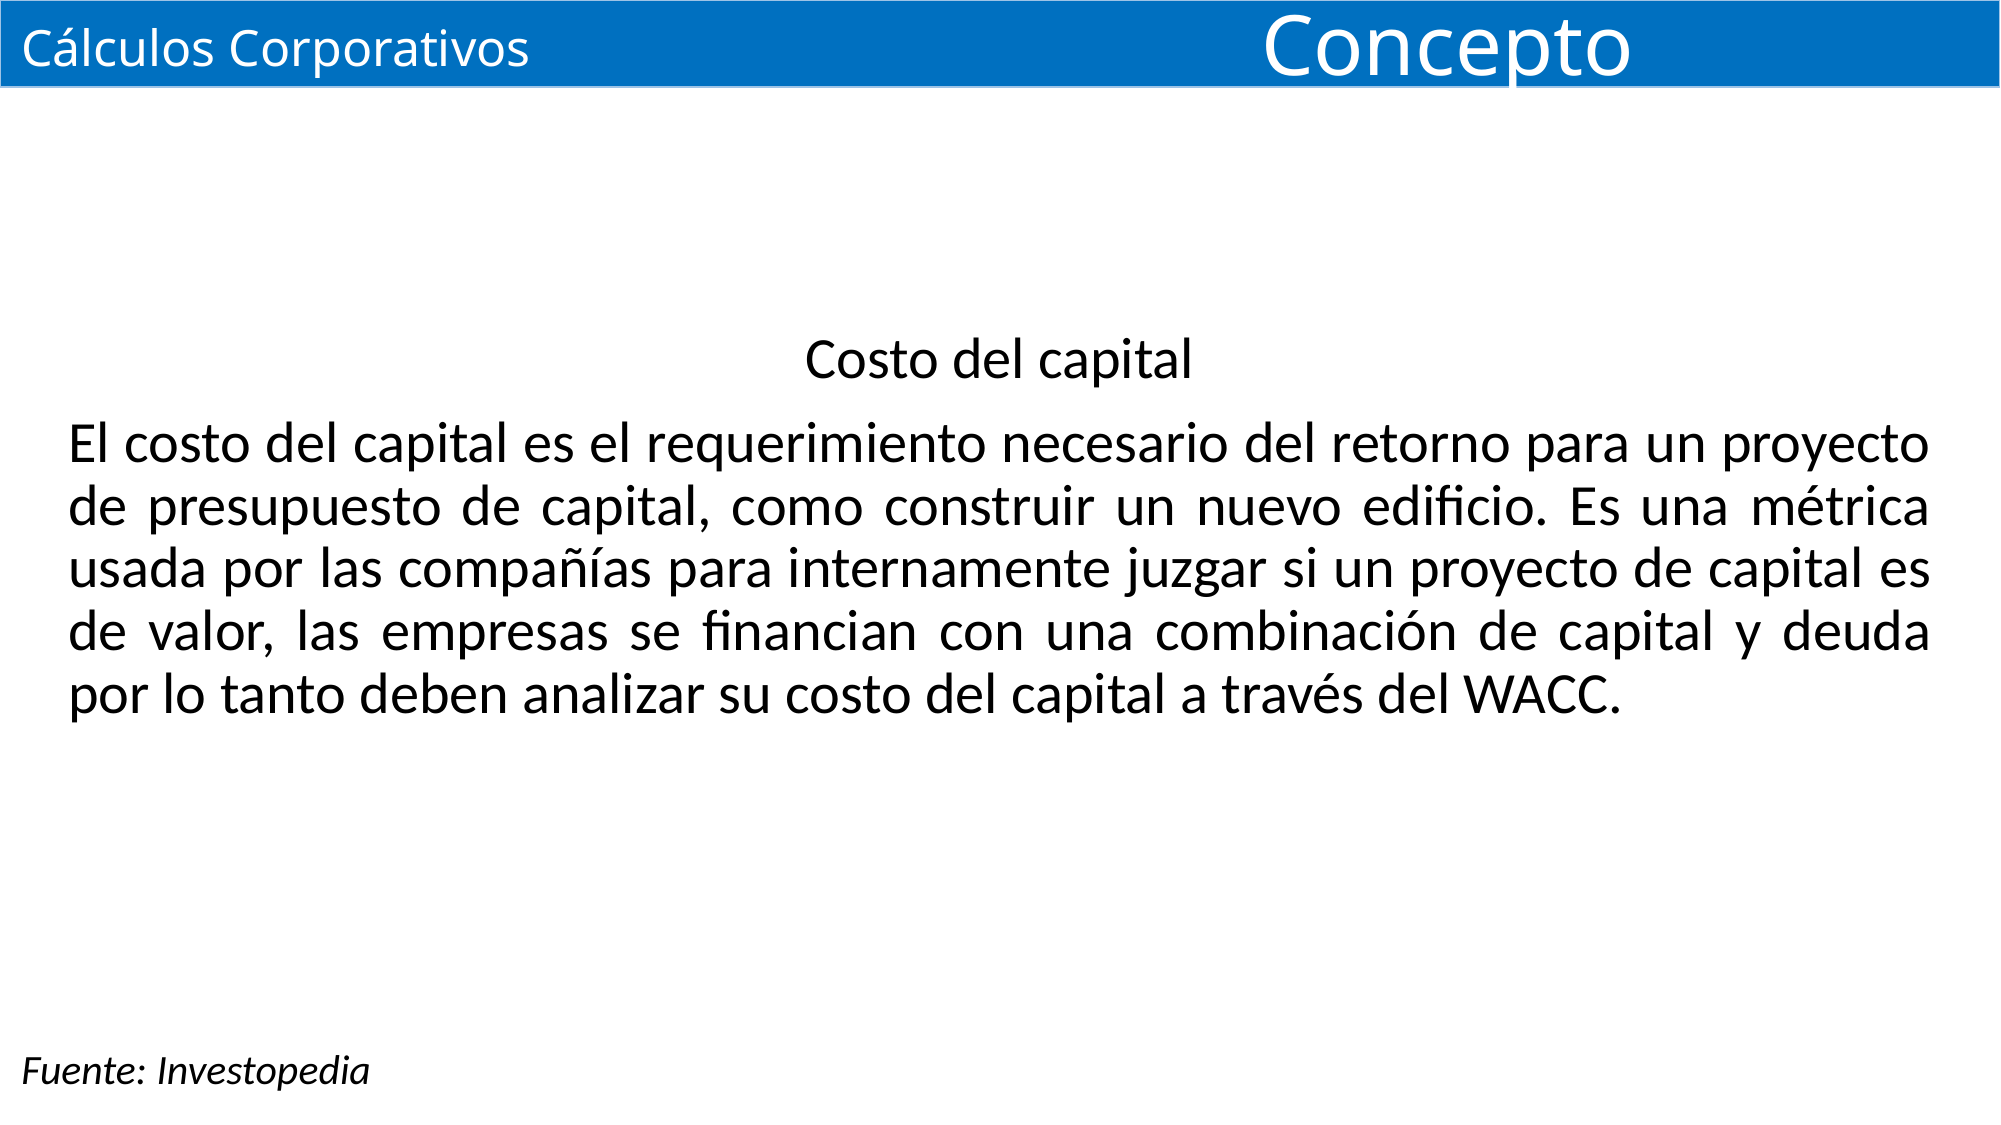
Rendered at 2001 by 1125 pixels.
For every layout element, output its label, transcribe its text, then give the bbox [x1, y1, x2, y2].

text_box [1954, 0, 2000, 88]
text_box Fuente: Investopedia [6, 1040, 1732, 1125]
text_box Cálculos Corporativos [6, 8, 742, 88]
text_box [0, 0, 1245, 88]
title Concepto [1245, 0, 1954, 154]
list Costo del capital El costo del capital es el requerimiento necesario del retorno para un proyecto de presupuesto de capital, como construir un nuevo edificio. Es una métrica usada por las compañías para internamente juzgar si un proyecto de capital es de valor, las empresas se financian con una combinación de capital y deuda por lo tanto deben analizar su costo del capital a través del WACC. [53, 320, 1947, 913]
